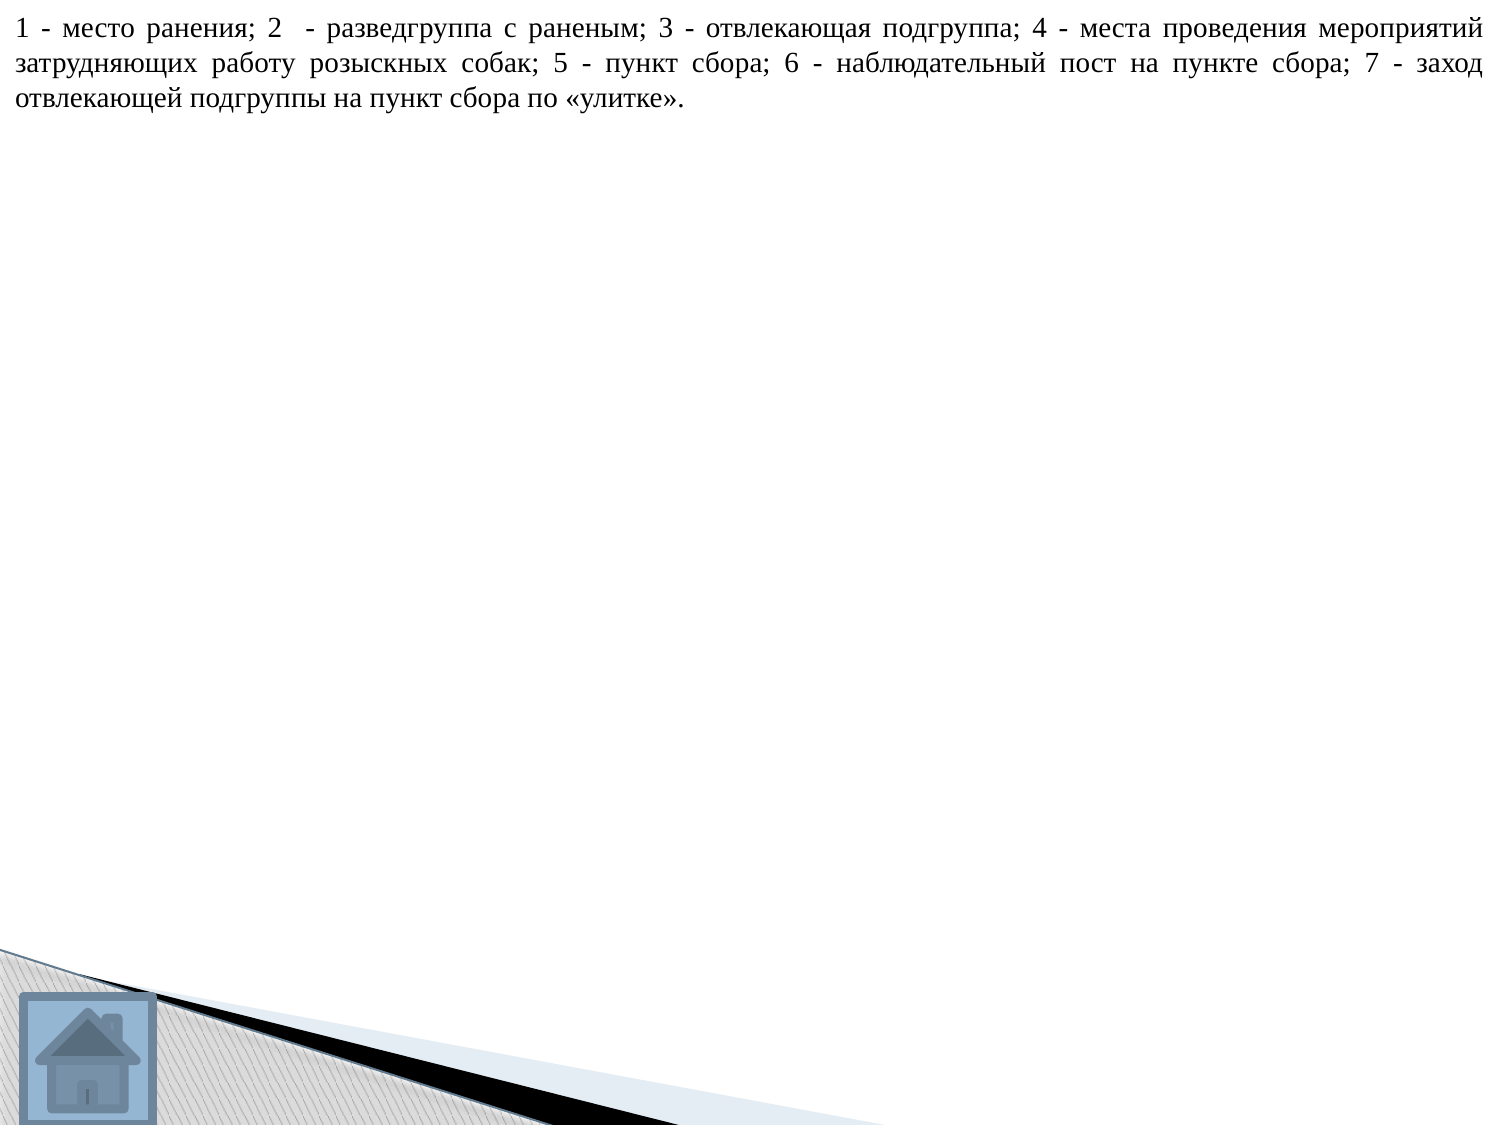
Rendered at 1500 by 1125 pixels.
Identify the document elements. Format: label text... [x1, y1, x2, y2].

text_box 1 - место ранения; 2 - разведгруппа с раненым; 3 - отвлекающая подгруппа; 4 - места проведения мероприятий затрудняющих работу розыскных собак; 5 - пункт сбора; 6 - наблюдательный пост на пункте сбора; 7 - заход отвлекающей подгруппы на пункт сбора по «улитке». [0, 0, 1500, 121]
text_box [19, 992, 157, 1125]
